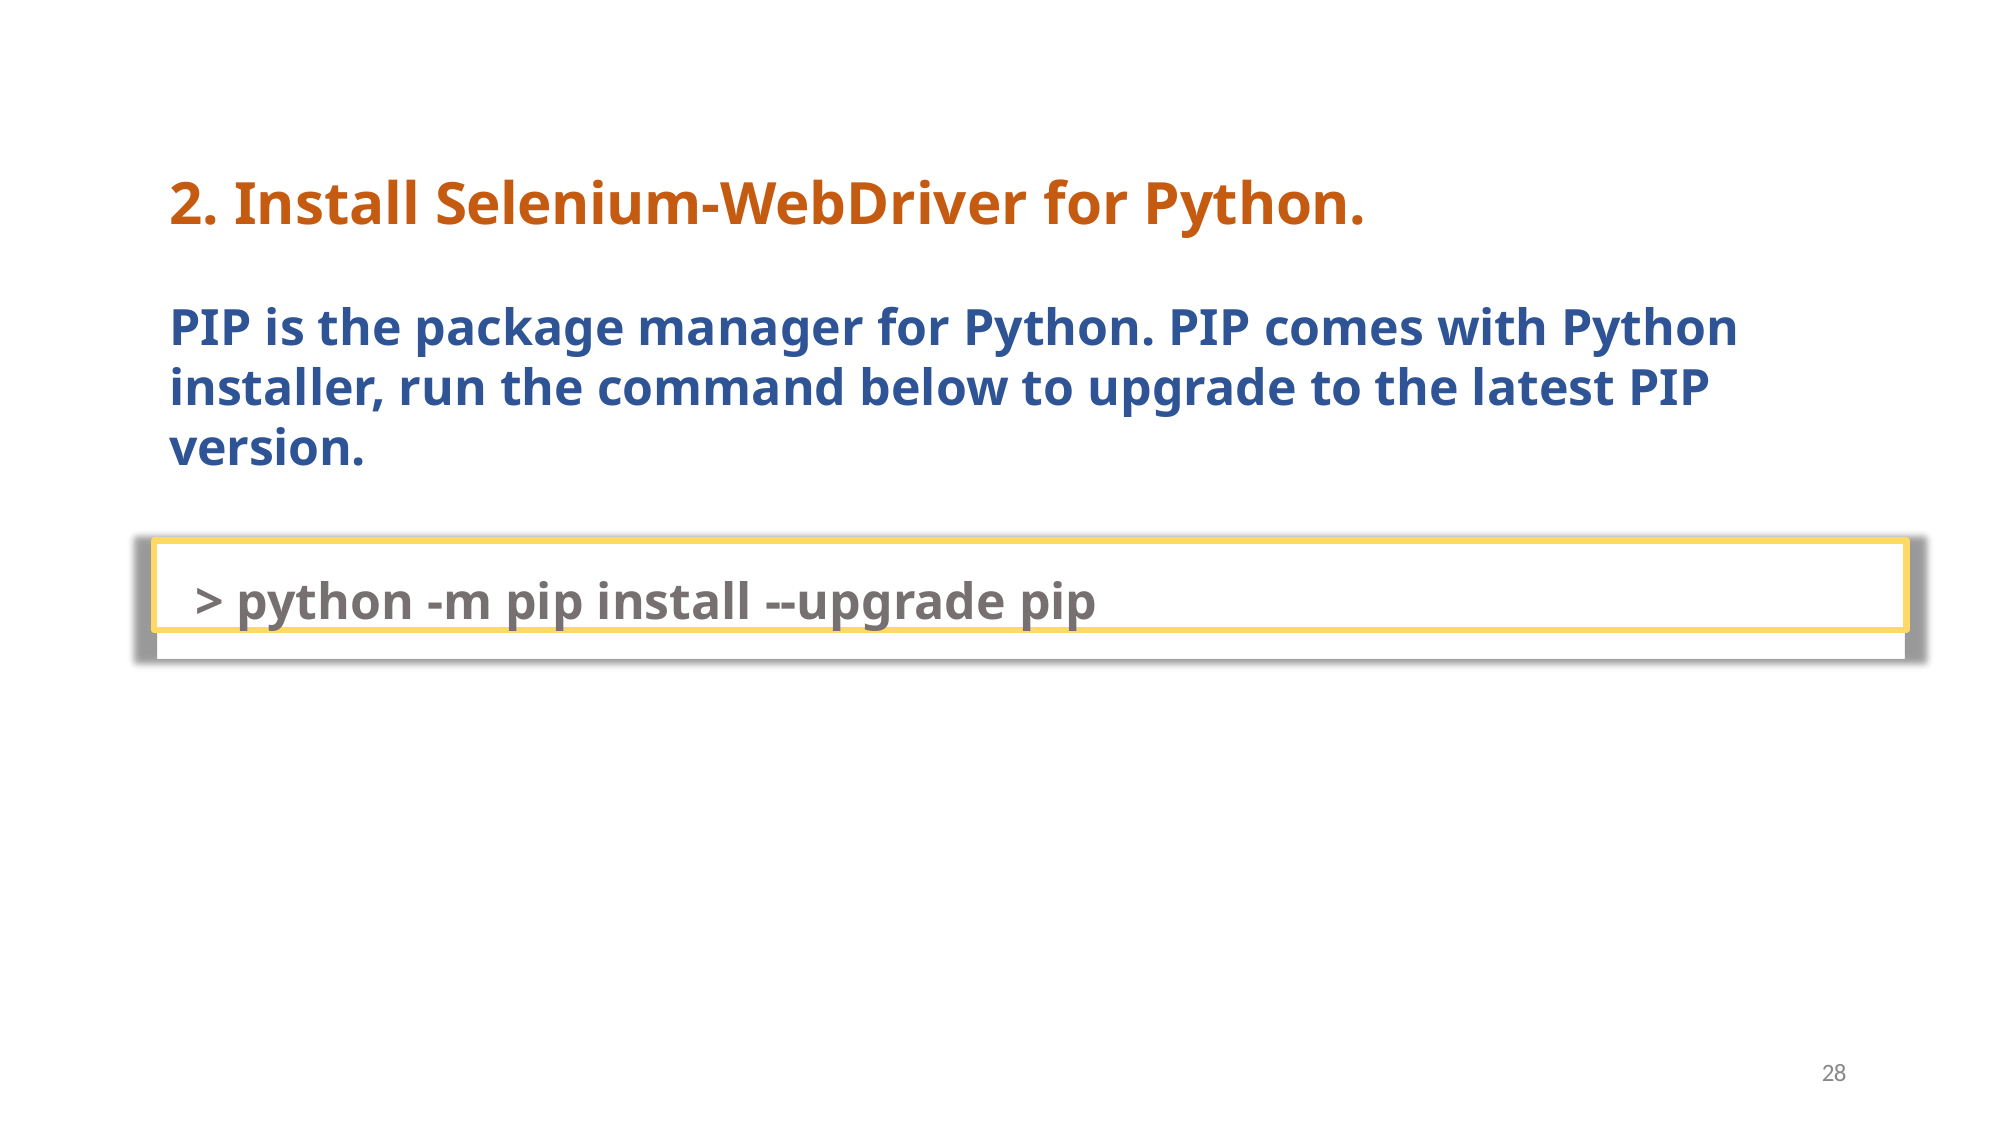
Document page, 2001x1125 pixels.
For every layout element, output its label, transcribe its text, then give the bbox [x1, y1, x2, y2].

picture [125, 528, 1935, 672]
title 2. Install Selenium-WebDriver for Python. [127, 20, 1750, 354]
slide_number 28 [1819, 1060, 1856, 1125]
text_box PIP is the package manager for Python. PIP comes with Python installer, run the command below to upgrade to the latest PIP version. [167, 293, 1747, 476]
